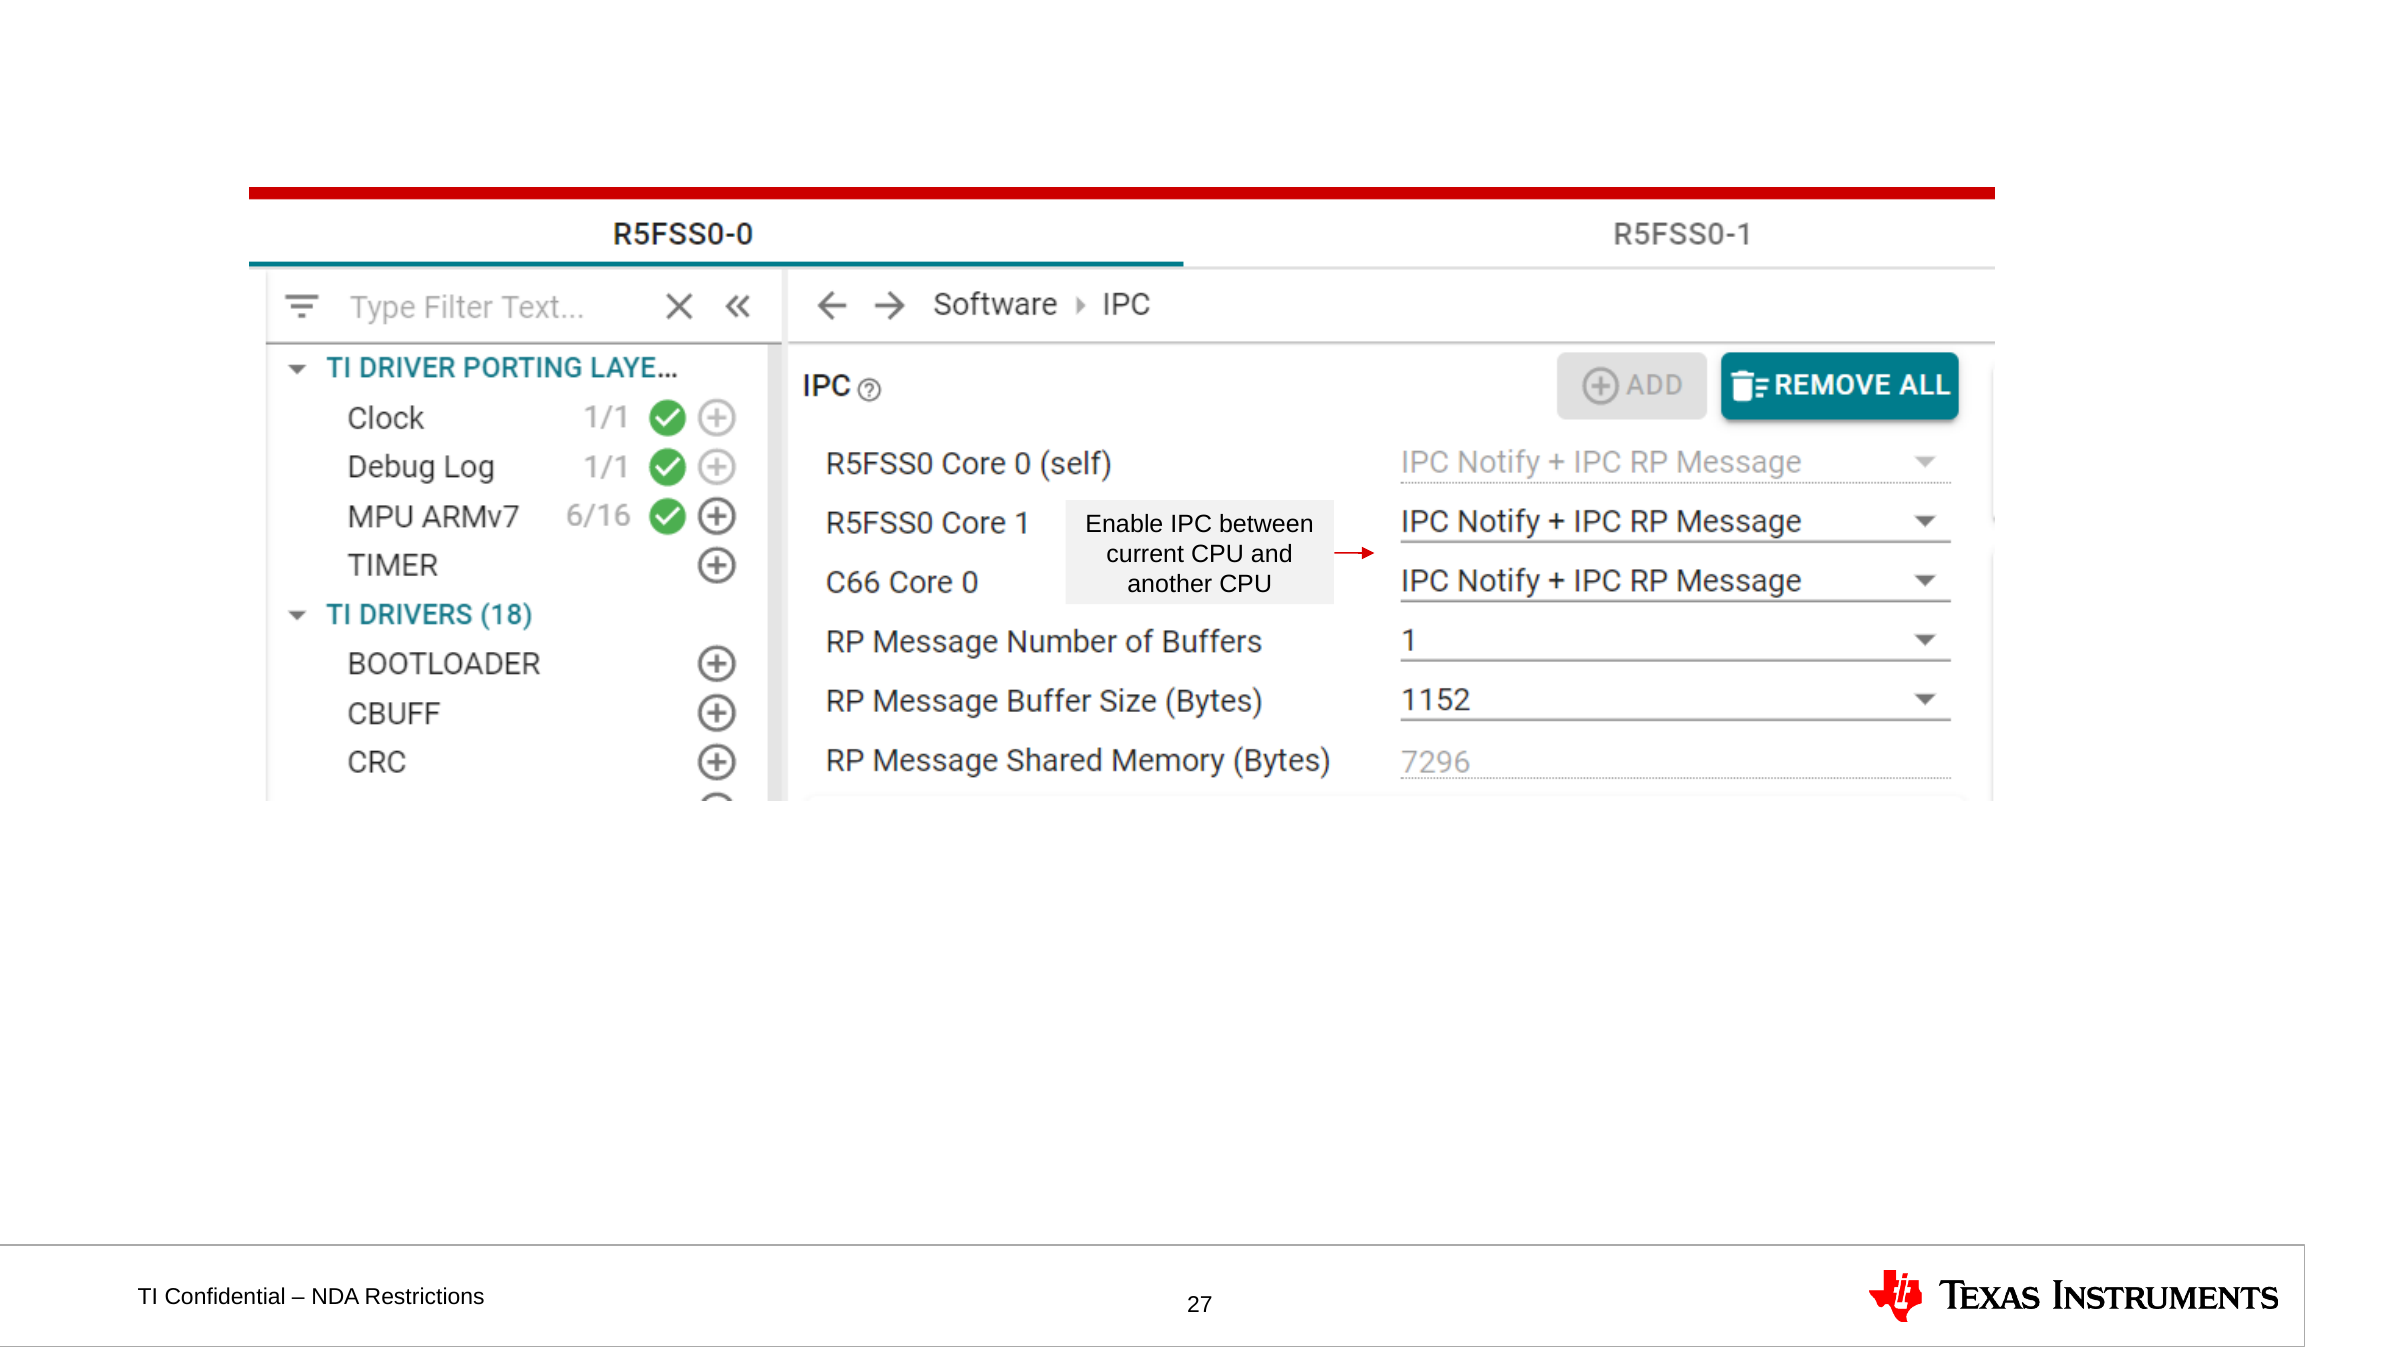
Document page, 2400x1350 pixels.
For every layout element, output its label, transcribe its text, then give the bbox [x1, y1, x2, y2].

picture [1869, 1270, 2278, 1322]
picture [249, 187, 1995, 802]
text_box <number> [920, 1279, 1480, 1320]
